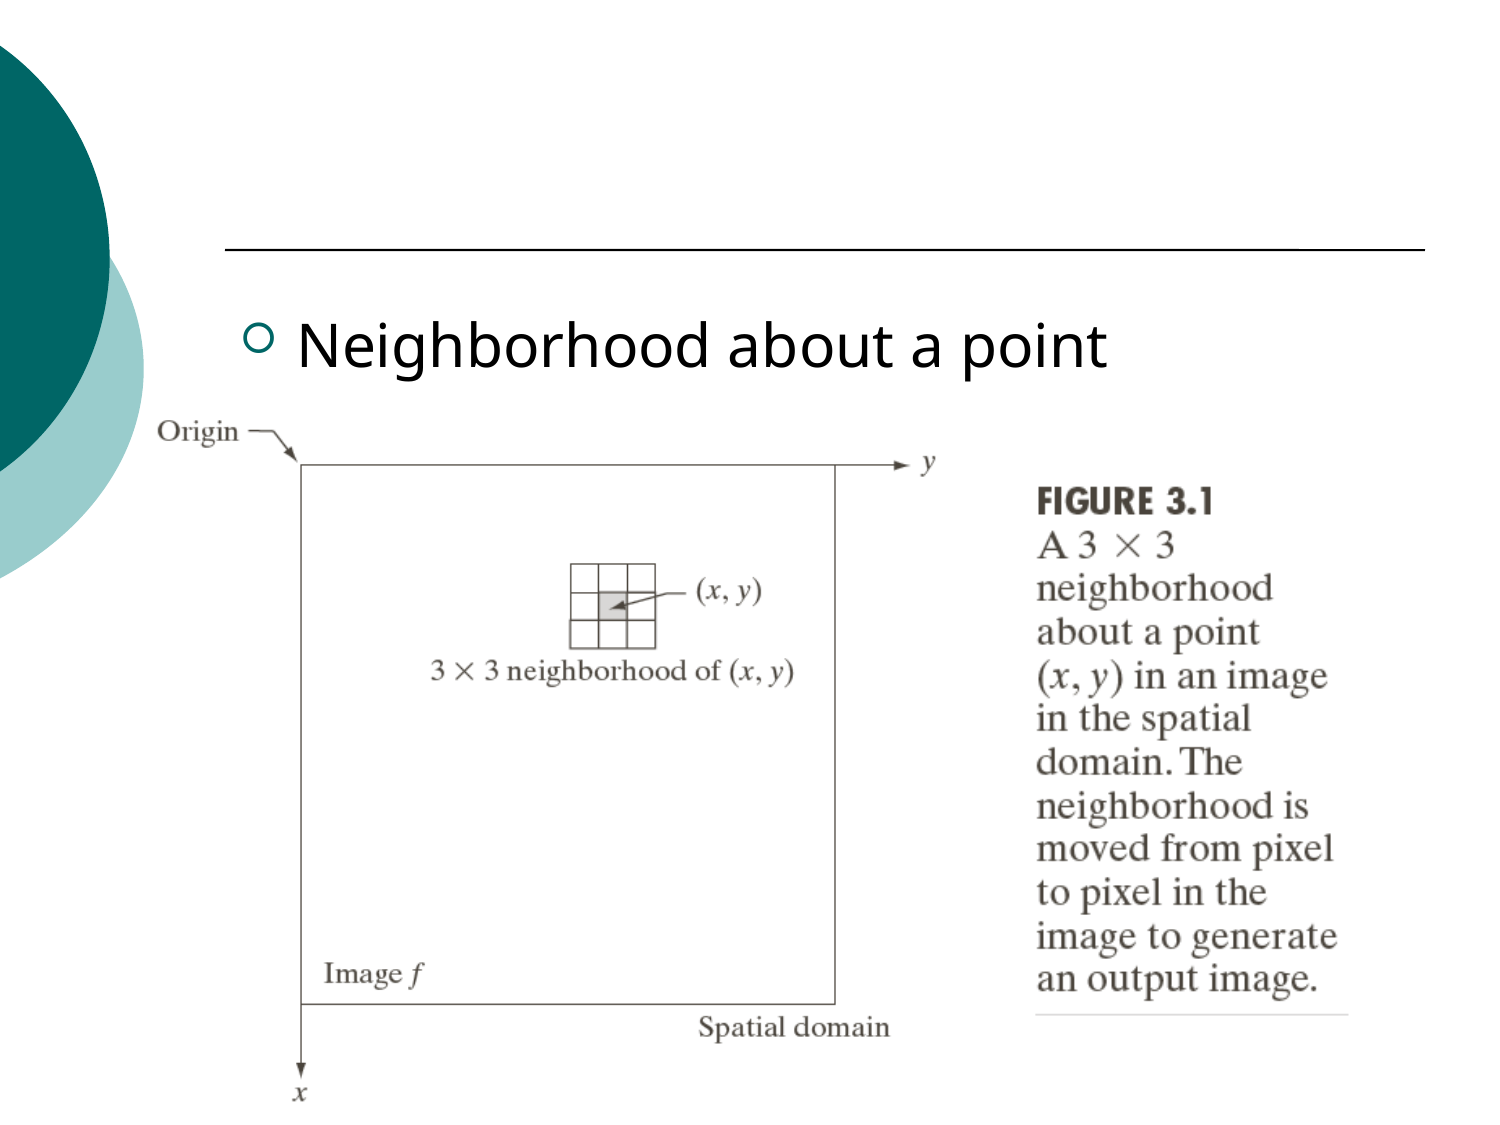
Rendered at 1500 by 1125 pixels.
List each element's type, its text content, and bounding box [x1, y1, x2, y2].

picture [1033, 479, 1365, 1024]
picture [147, 408, 940, 1106]
list Neighborhood about a point [224, 299, 1425, 975]
